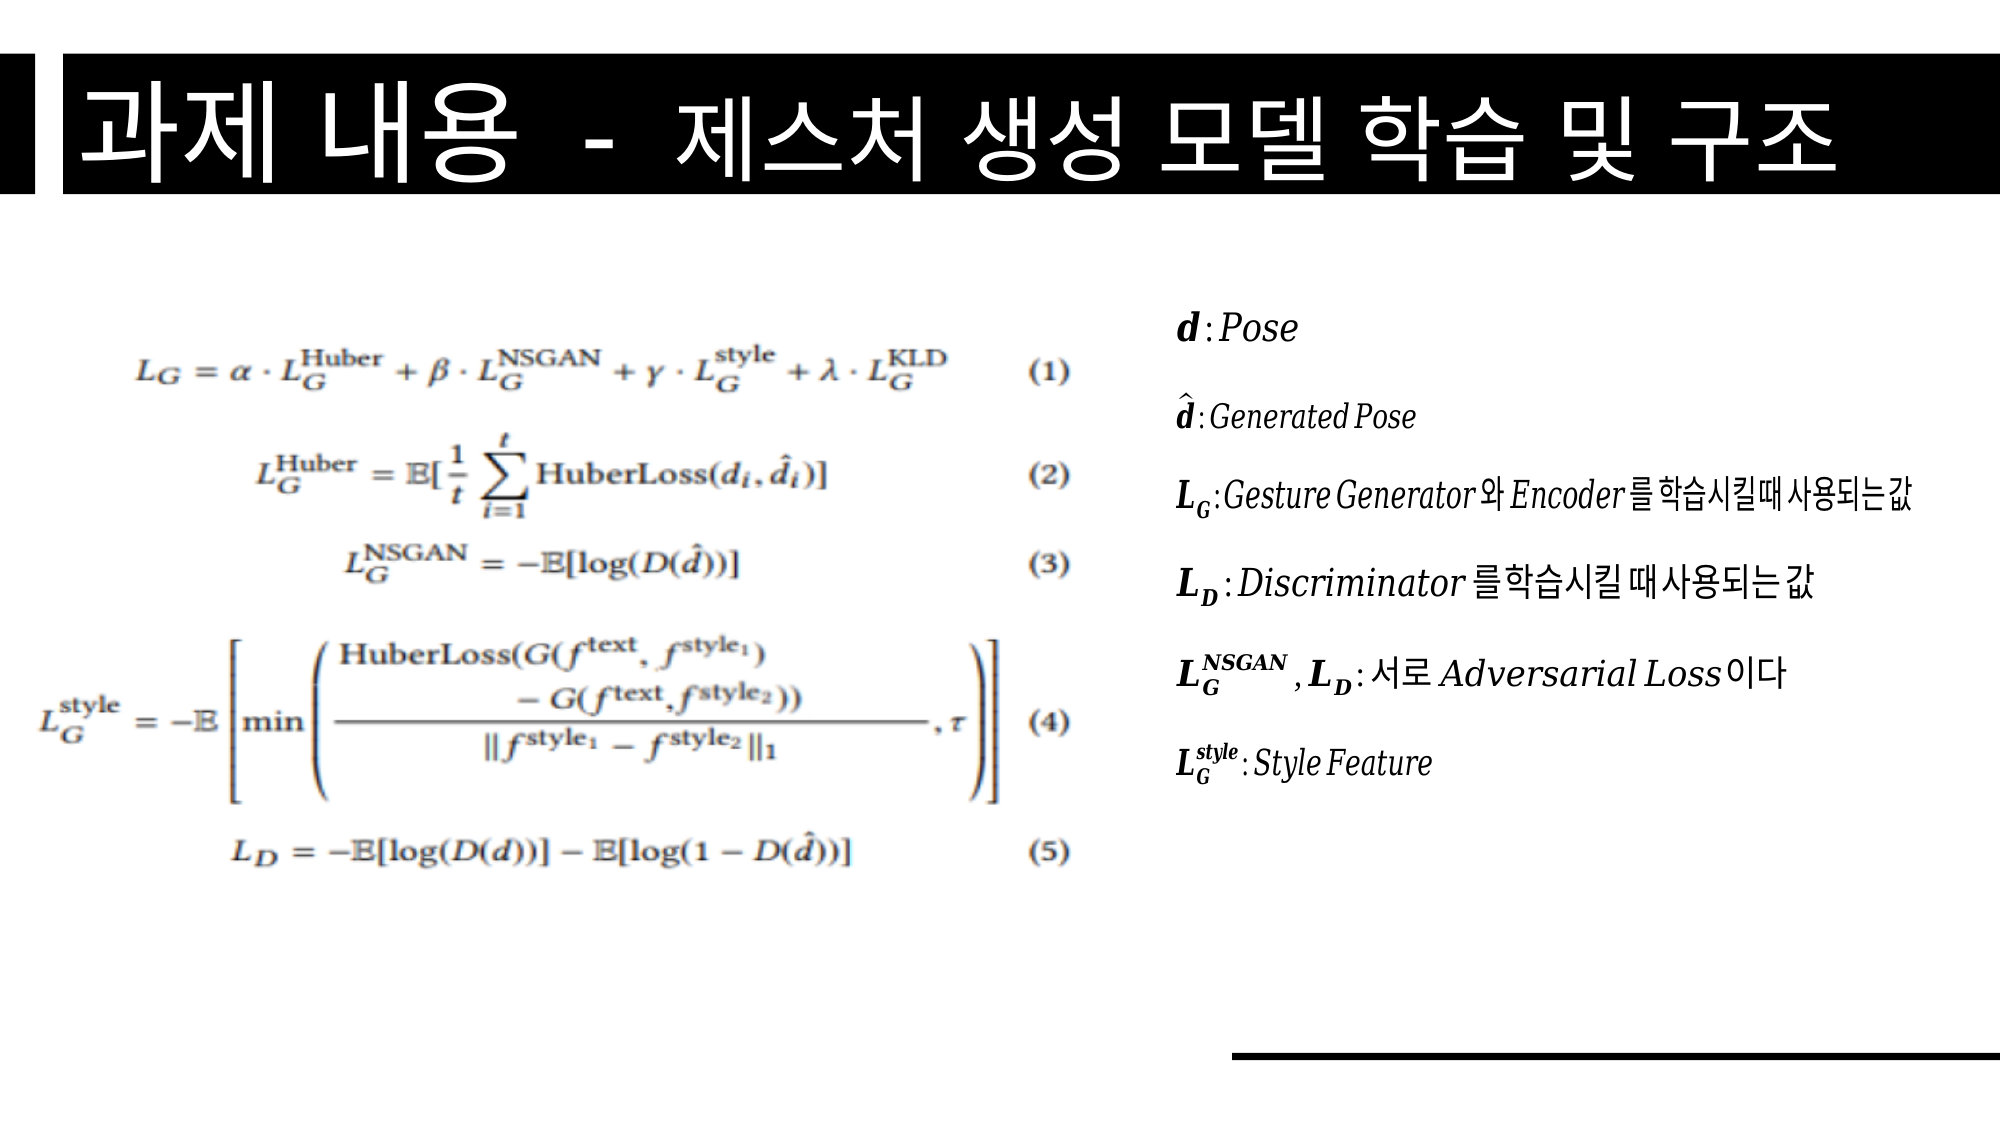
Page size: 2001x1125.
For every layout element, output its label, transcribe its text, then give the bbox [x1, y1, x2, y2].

text_box [1231, 1052, 2000, 1061]
text_box 과제 내용 - 제스처 생성 모델 학습 및 구조 [62, 54, 2000, 205]
picture [0, 305, 1088, 916]
text_box [0, 52, 36, 195]
